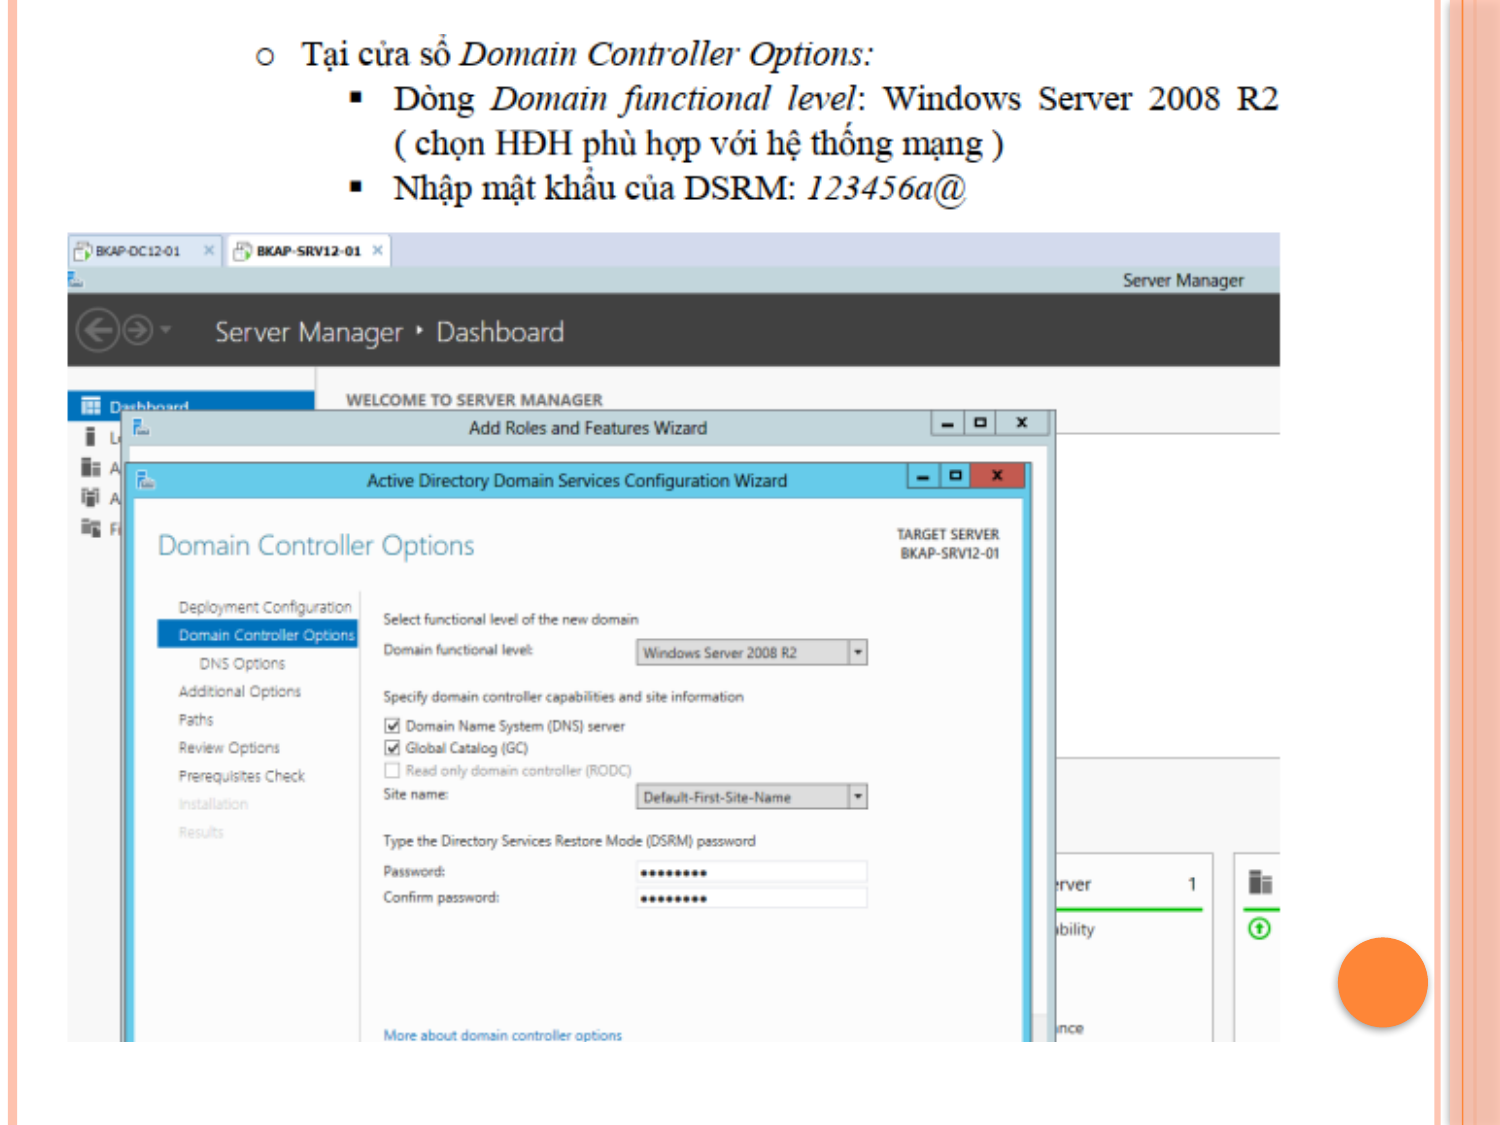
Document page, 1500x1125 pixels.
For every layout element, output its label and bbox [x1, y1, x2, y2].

picture [58, 34, 1297, 1042]
